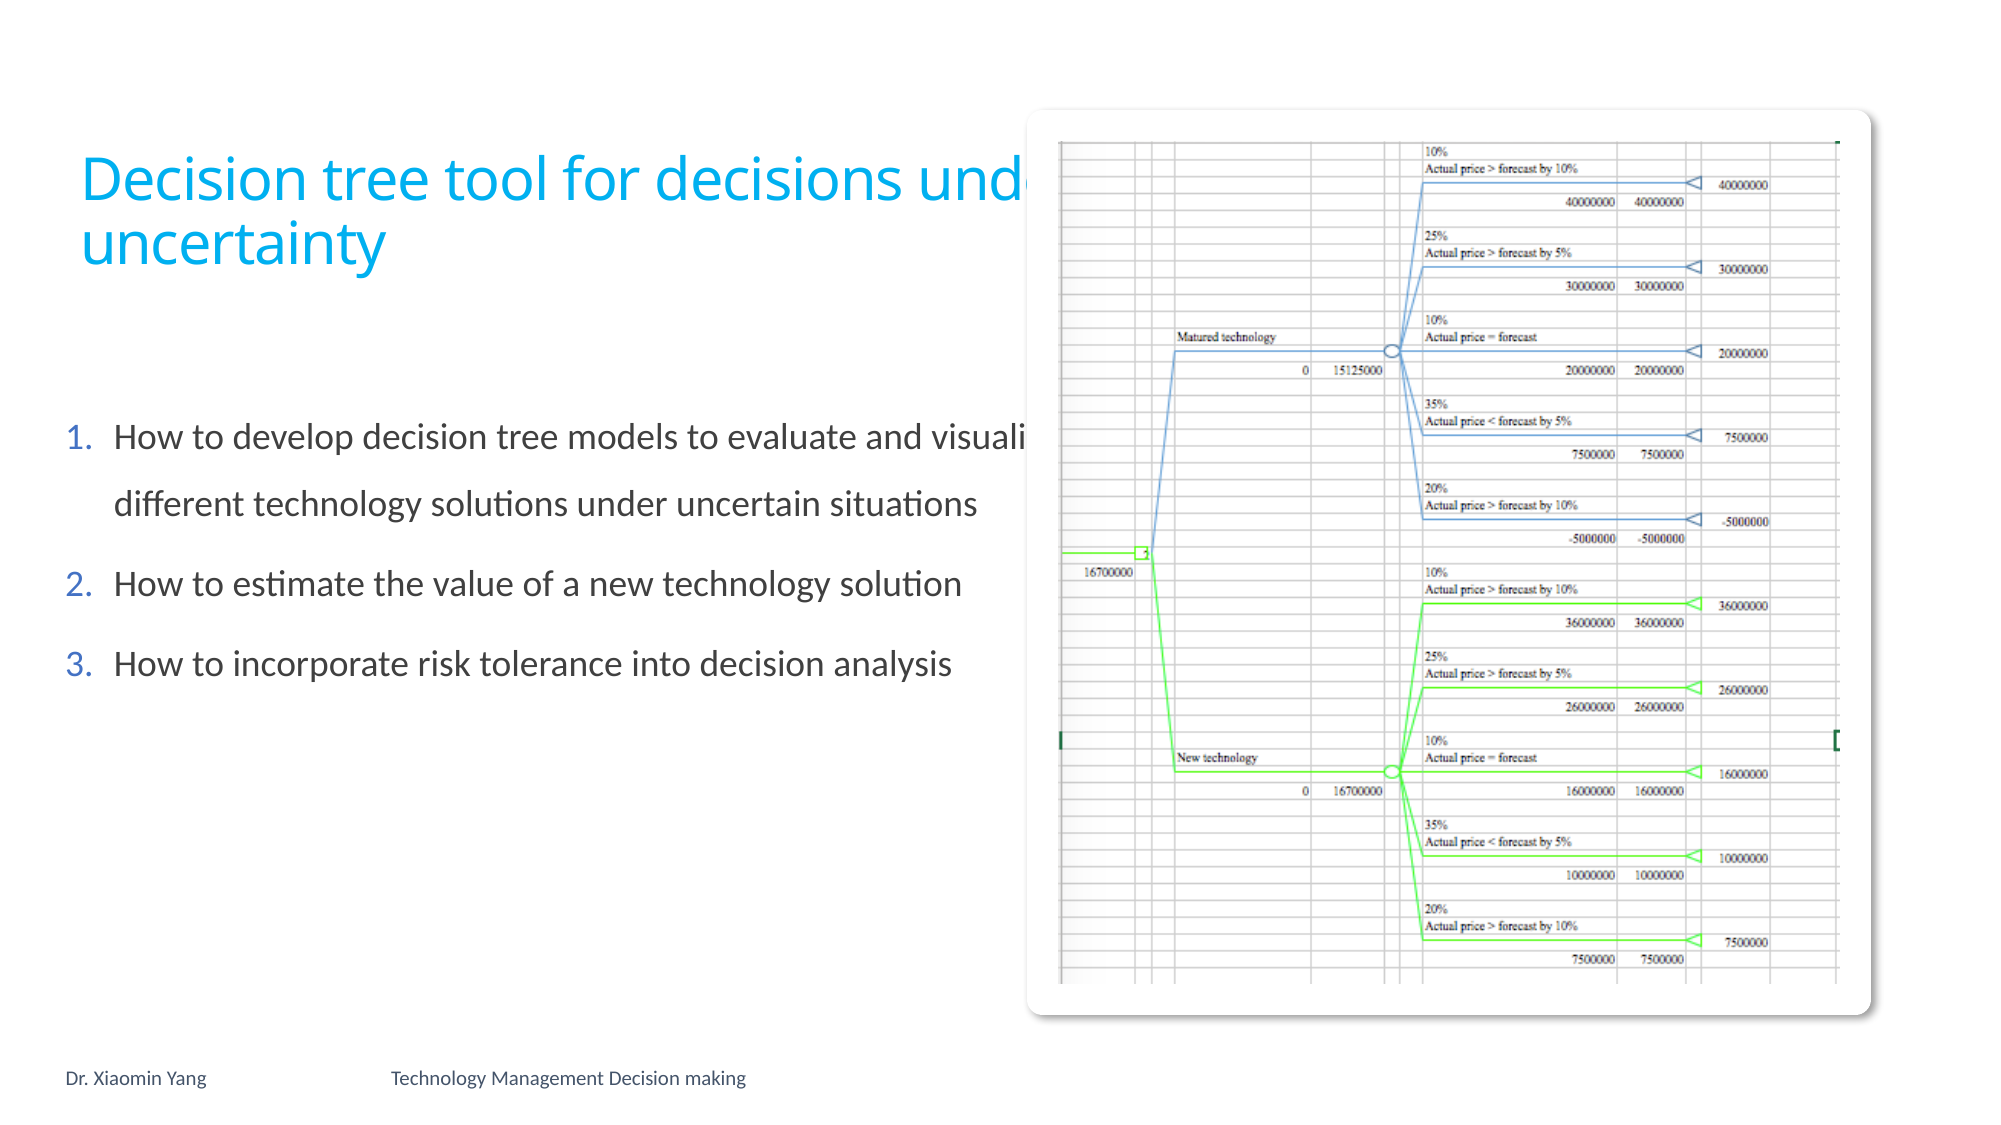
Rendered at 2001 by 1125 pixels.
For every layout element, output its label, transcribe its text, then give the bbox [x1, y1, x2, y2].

picture [1058, 141, 1840, 984]
title Decision tree tool for decisions under uncertainty [65, 141, 1025, 286]
footer Dr. Xiaomin Yang Technology Management Decision making [50, 1059, 889, 1120]
text_box How to develop decision tree models to evaluate and visualize different technology solutions under uncertain situations How to estimate the value of a new technology solution How to incorporate risk tolerance into decision analysis [65, 381, 1025, 984]
